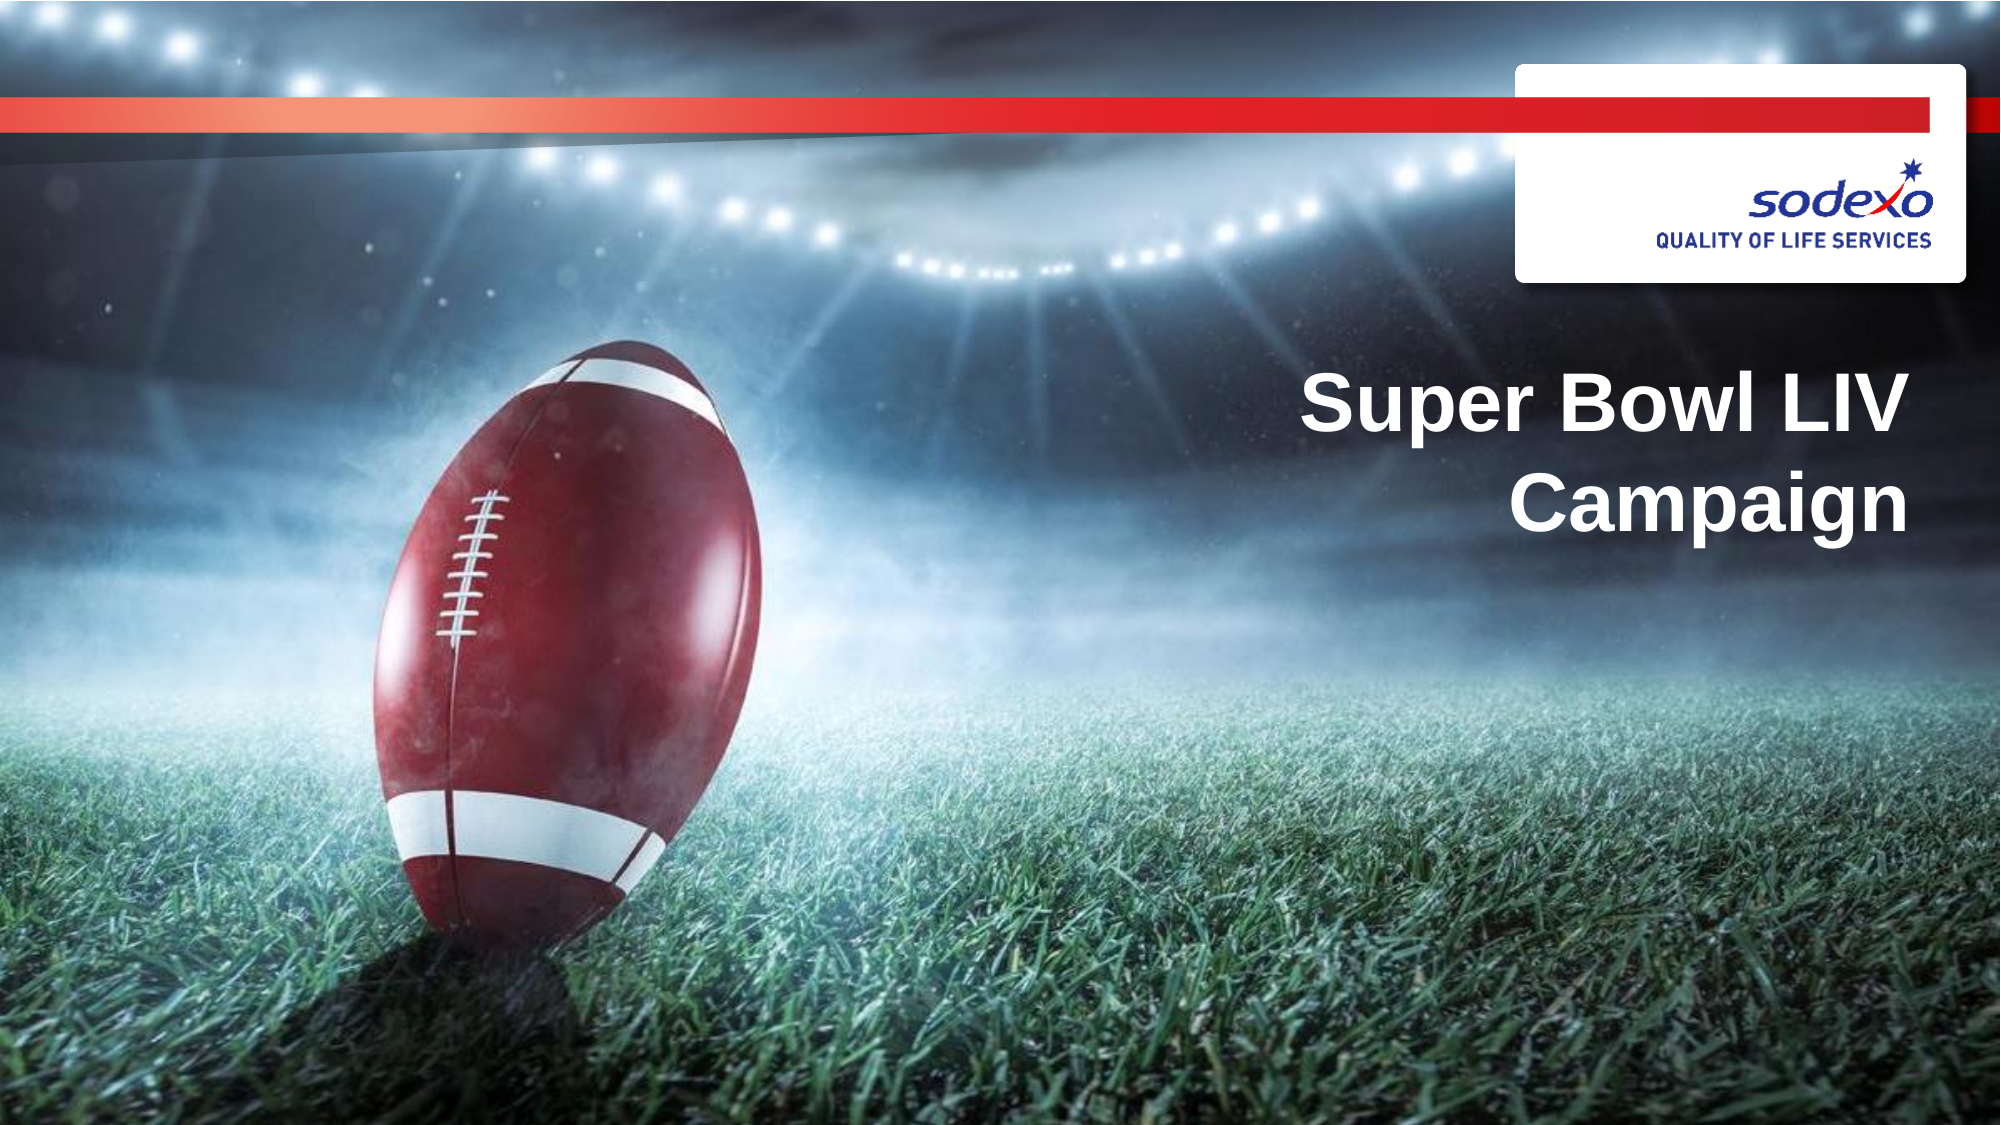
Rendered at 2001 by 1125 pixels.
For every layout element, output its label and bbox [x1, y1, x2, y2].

text_box [0, 59, 2000, 300]
picture [0, 300, 2000, 1125]
picture [0, 1, 2000, 59]
